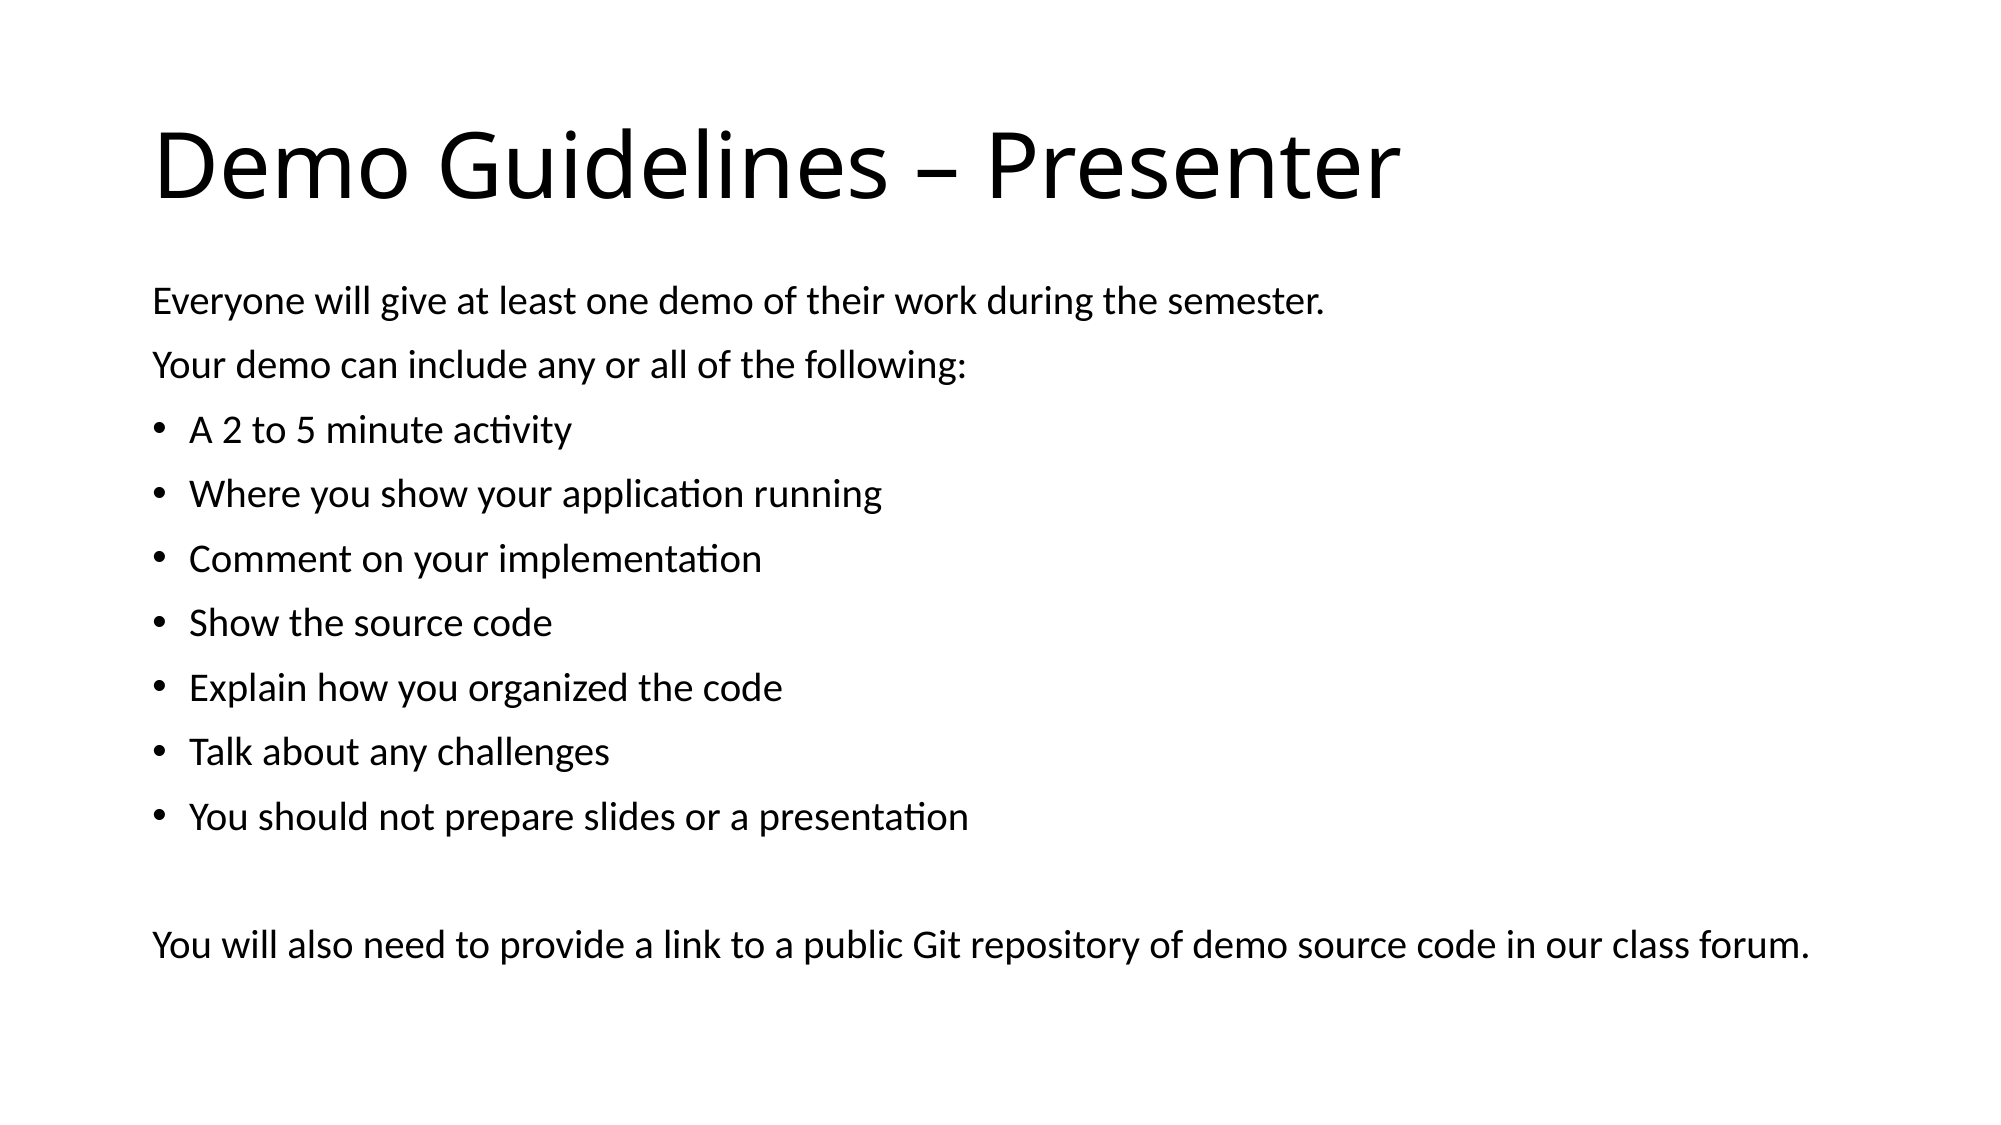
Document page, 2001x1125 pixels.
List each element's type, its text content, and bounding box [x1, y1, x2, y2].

title Demo Guidelines – Presenter [137, 59, 1863, 271]
list Everyone will give at least one demo of their work during the semester. Your demo can include any or all of the following: A 2 to 5 minute activity Where you show your application running Comment on your implementation Show the source code Explain how you organized the code Talk about any challenges You should not prepare slides or a presentation You will also need to provide a link to a public Git repository of demo source code in our class forum. [137, 271, 1863, 1014]
